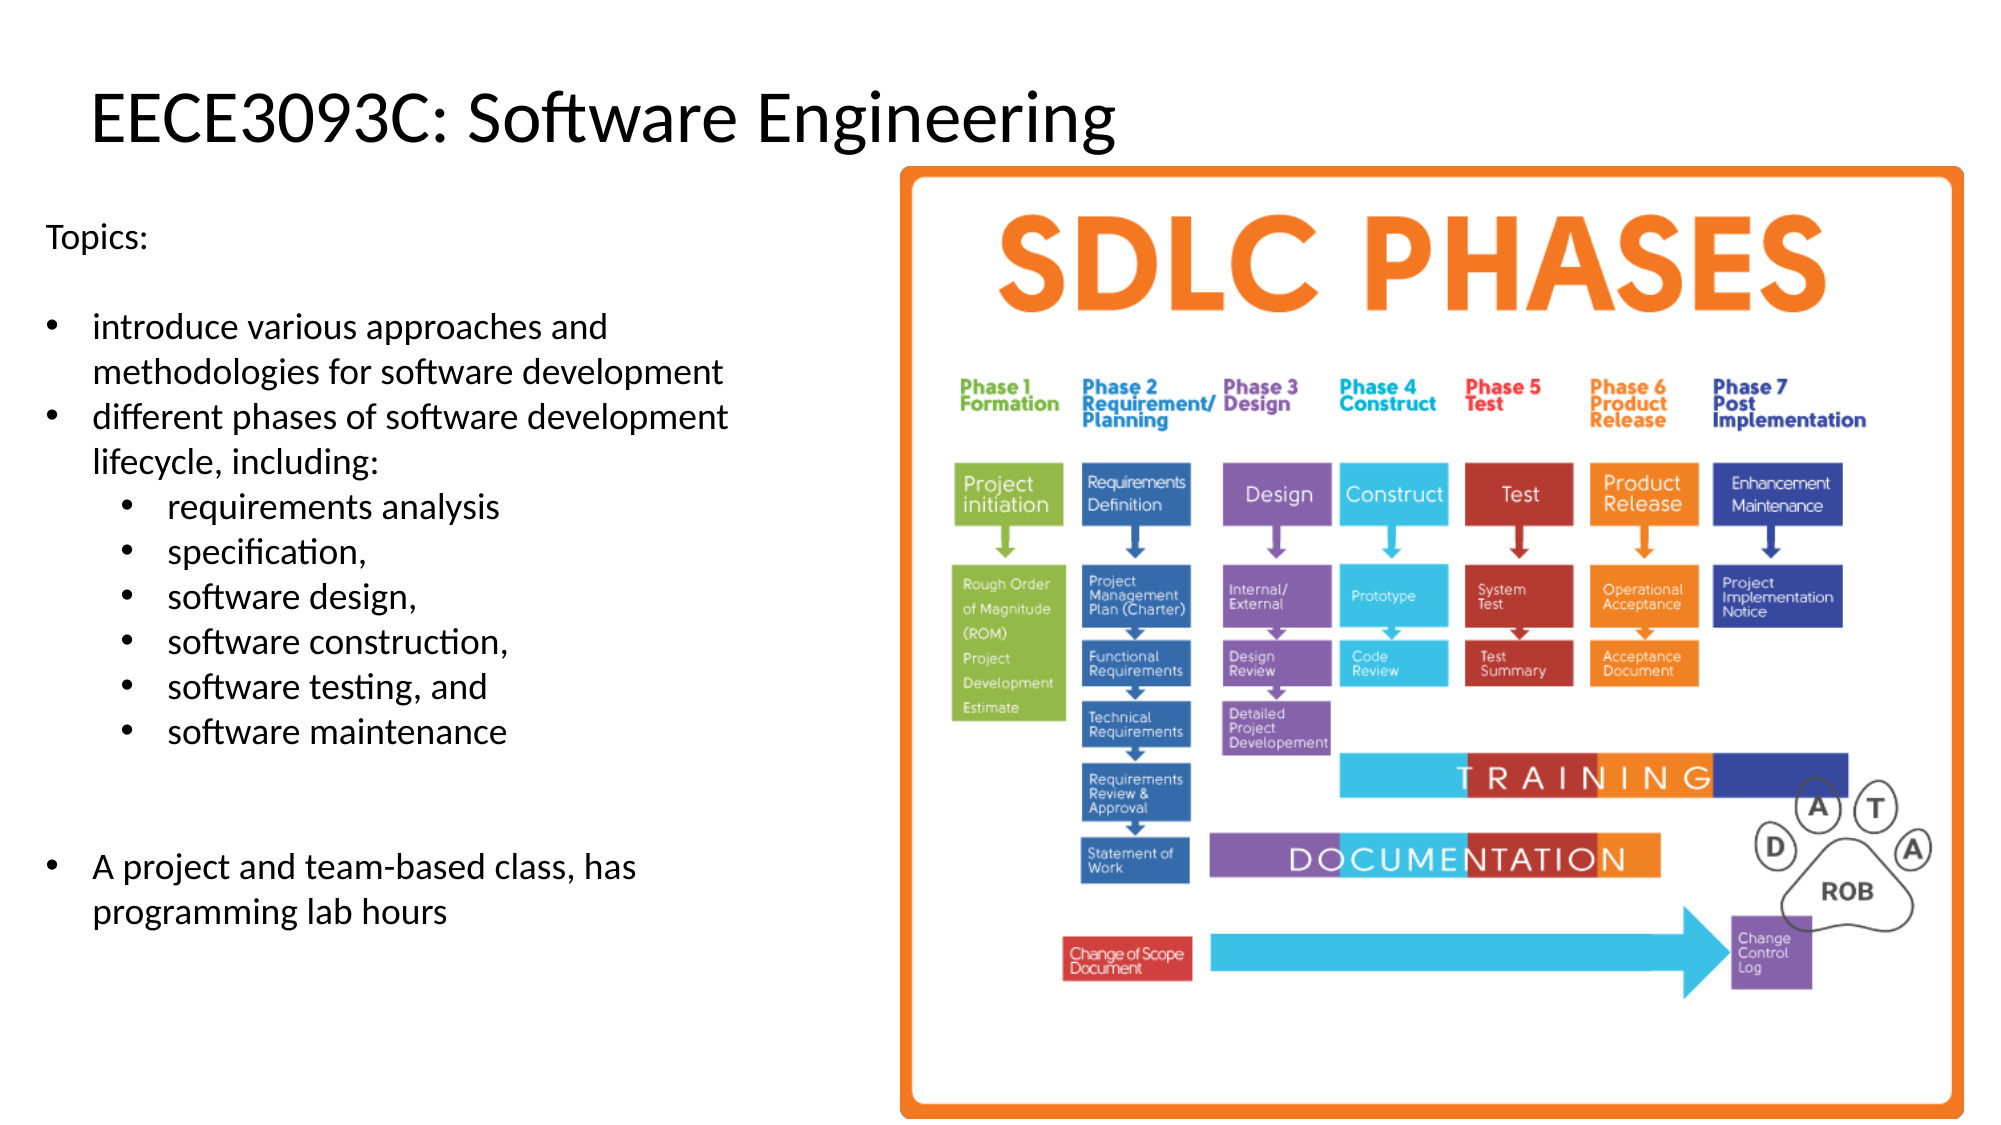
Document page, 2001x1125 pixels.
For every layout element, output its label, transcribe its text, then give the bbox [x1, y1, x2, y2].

picture [899, 166, 1964, 1119]
text_box Topics: introduce various approaches and methodologies for software development different phases of software development lifecycle, including: requirements analysis specification, software design, software construction, software testing, and software maintenance A project and team-based class, has programming lab hours [30, 205, 856, 985]
text_box EECE3093C: Software Engineering [75, 60, 1522, 166]
